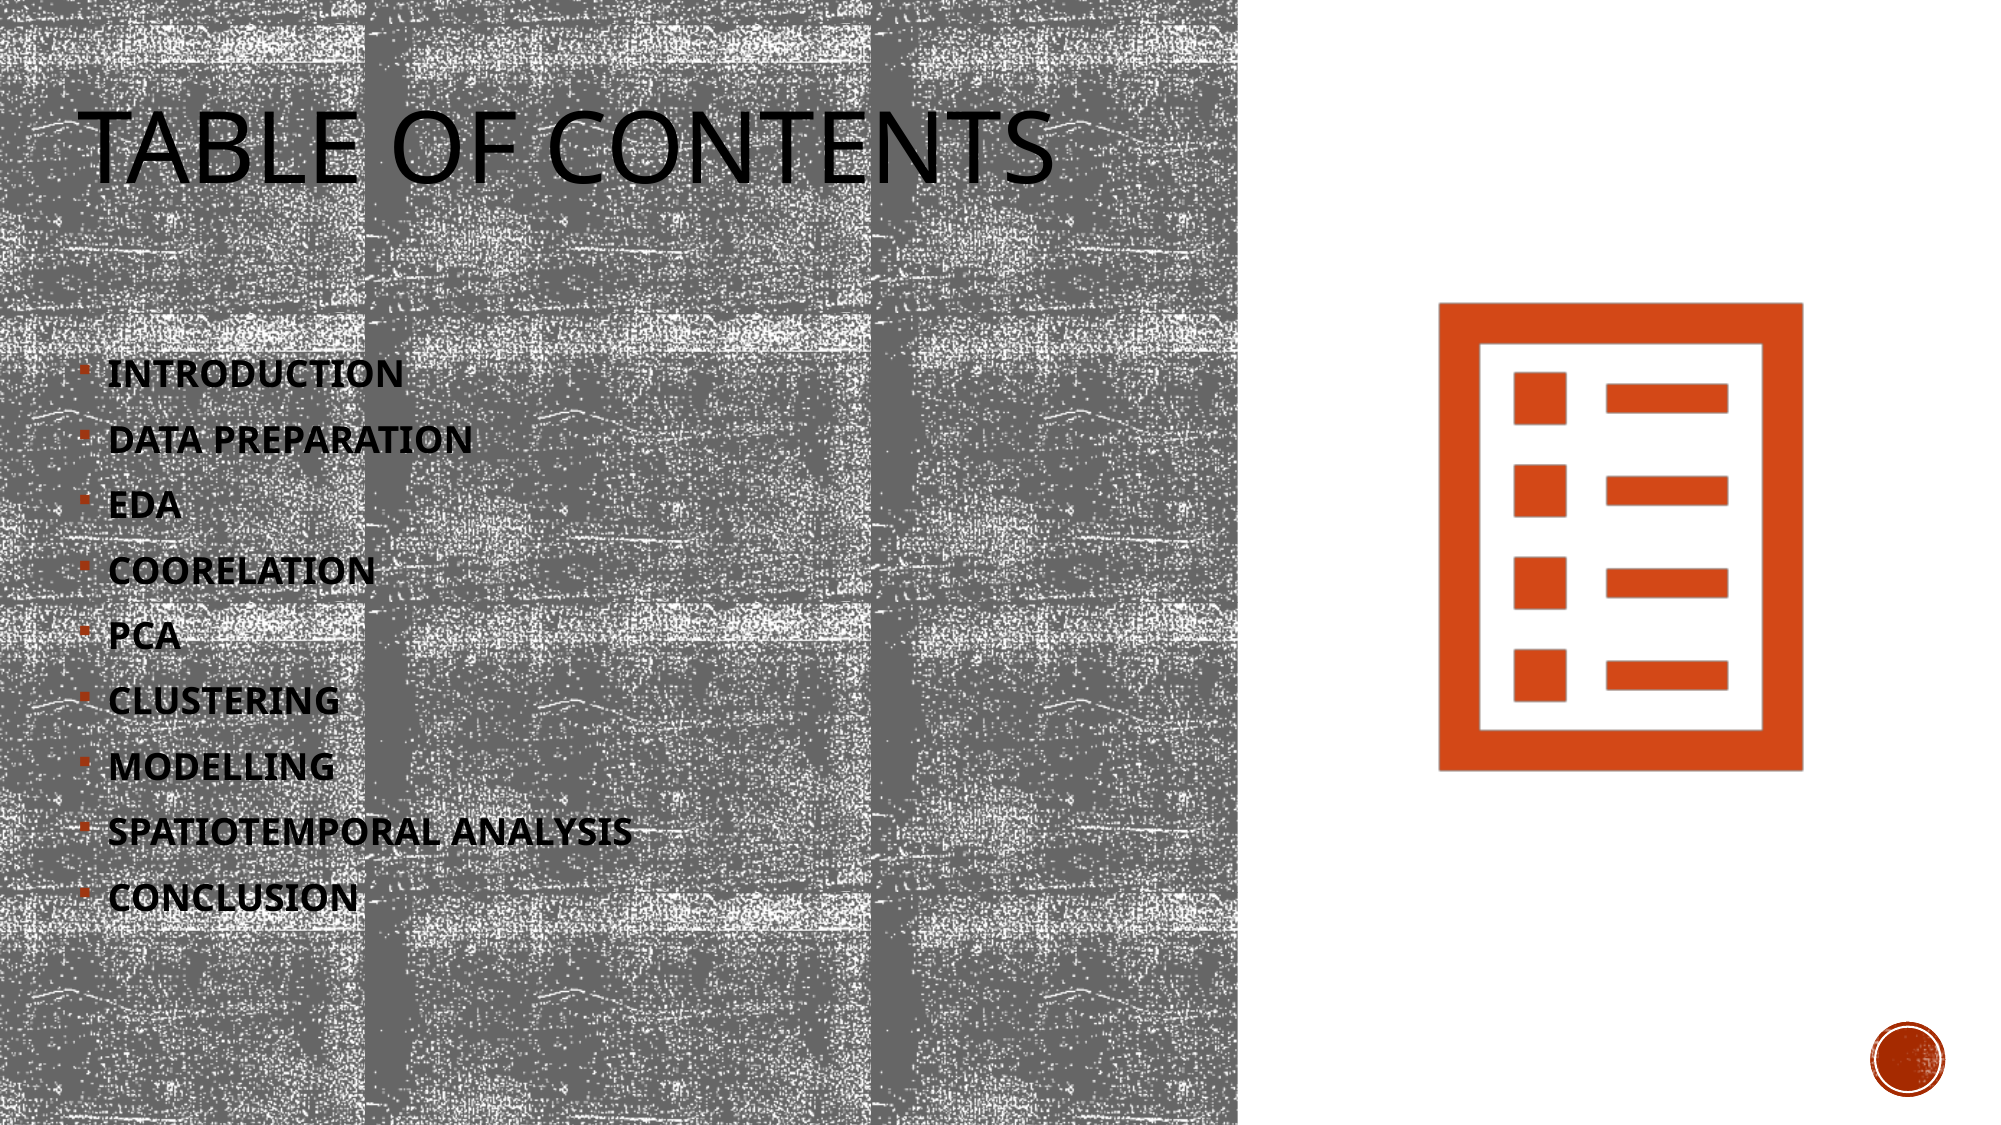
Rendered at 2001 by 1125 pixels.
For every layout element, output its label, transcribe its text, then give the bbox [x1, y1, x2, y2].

picture [1345, 261, 1899, 815]
list INTRODUCTION DATA PREPARATION EDA COORELATION PCA CLUSTERING MODELLING SPATIOTEMPORAL ANALYSIS CONCLUSION [62, 348, 1169, 1013]
title Table of contents [62, 79, 1169, 344]
text_box [0, 0, 1239, 1125]
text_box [1872, 1024, 1943, 1095]
